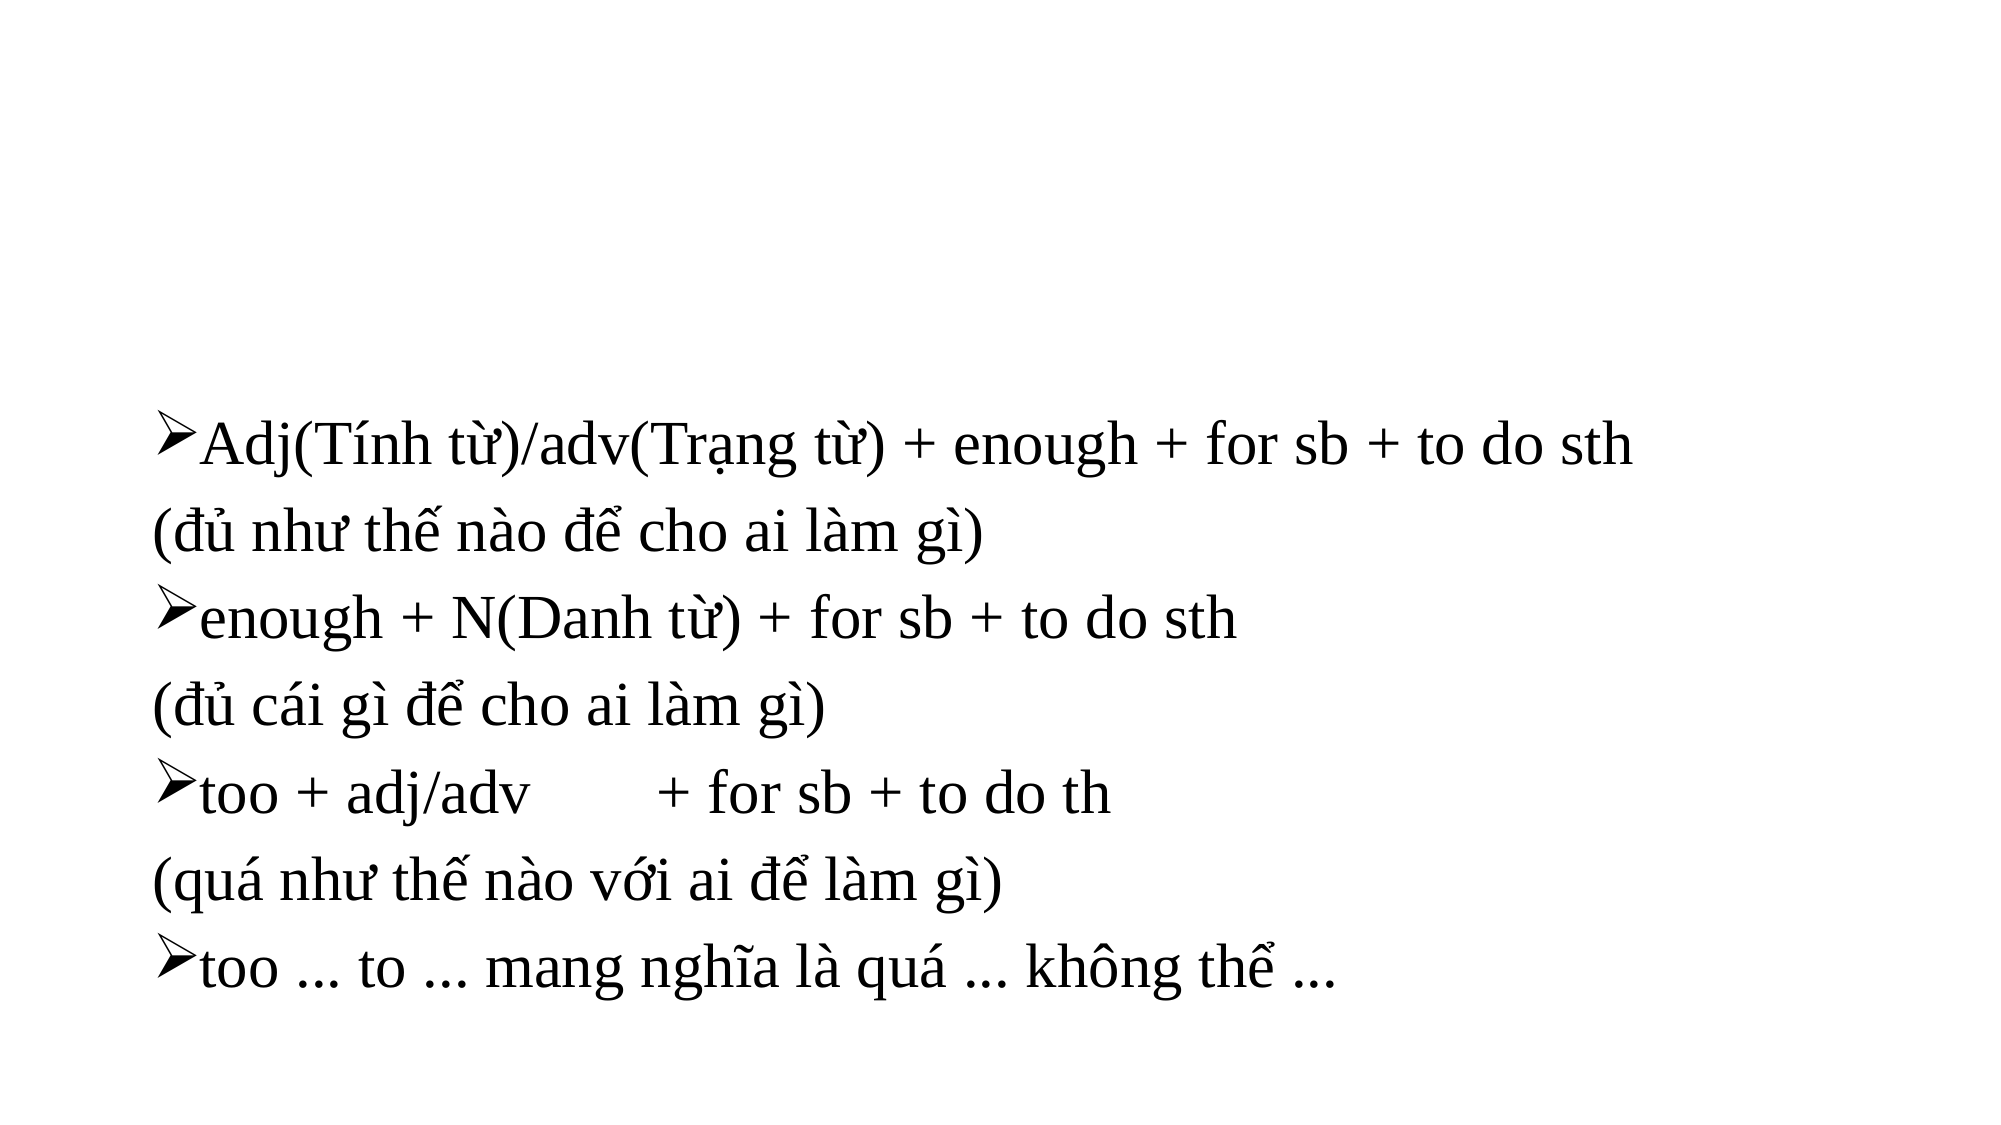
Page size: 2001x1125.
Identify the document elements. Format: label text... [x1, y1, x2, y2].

list Adj(Tính từ)/adv(Trạng từ) + enough + for sb + to do sth (đủ như thế nào để cho ai làm gì) enough + N(Danh từ) + for sb + to do sth (đủ cái gì để cho ai làm gì) too + adj/adv + for sb + to do th (quá như thế nào với ai để làm gì) too ... to ... mang nghĩa là quá ... không thể ... [137, 238, 1863, 1014]
